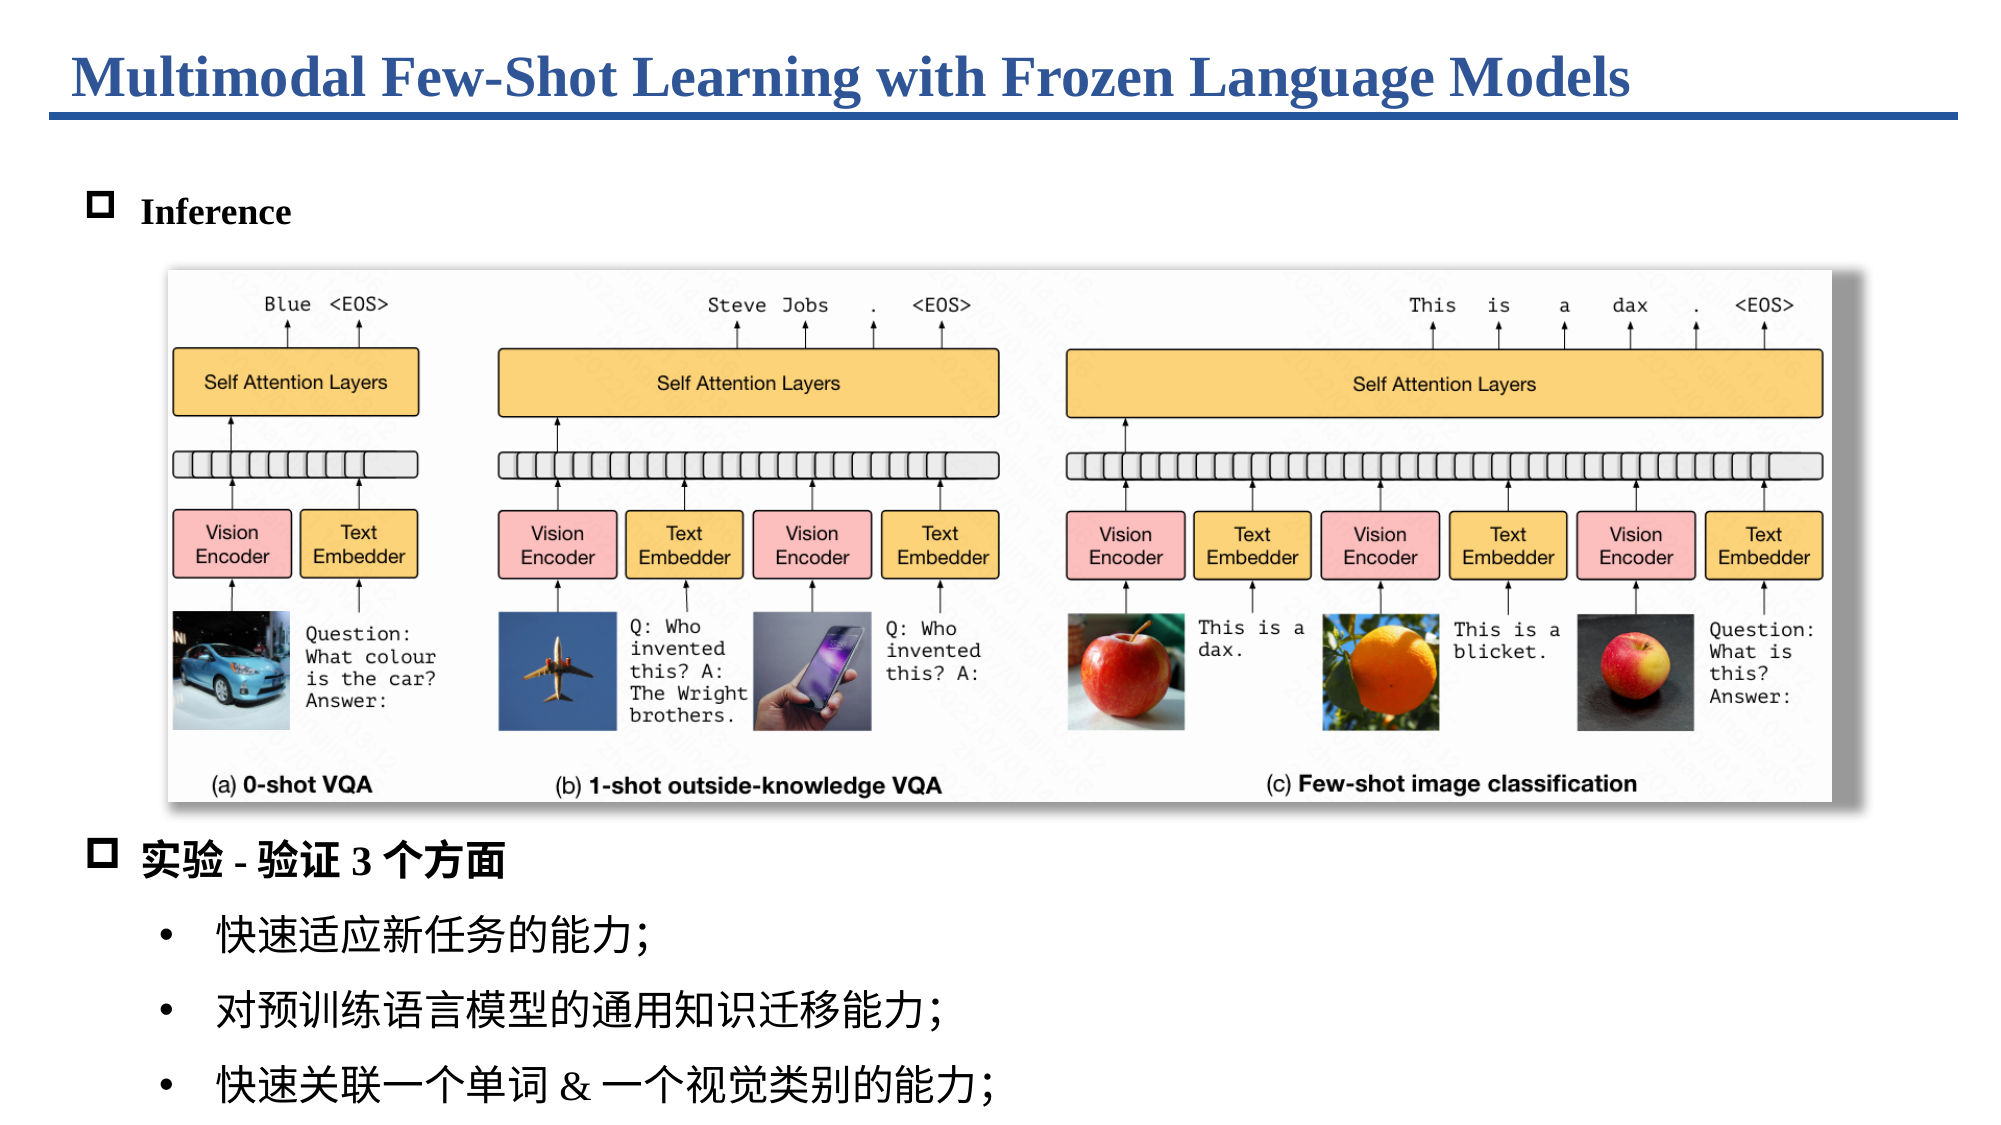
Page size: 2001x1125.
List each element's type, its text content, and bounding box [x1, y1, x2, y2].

text_box 实验-验证3个方面 快速适应新任务的能力； 对预训练语言模型的通用知识迁移能力； 快速关联一个单词&一个视觉类别的能力； [69, 801, 1958, 1117]
text_box Multimodal Few-Shot Learning with Frozen Language Models [57, 30, 1648, 115]
text_box Inference [69, 156, 1070, 240]
picture [168, 270, 1832, 802]
